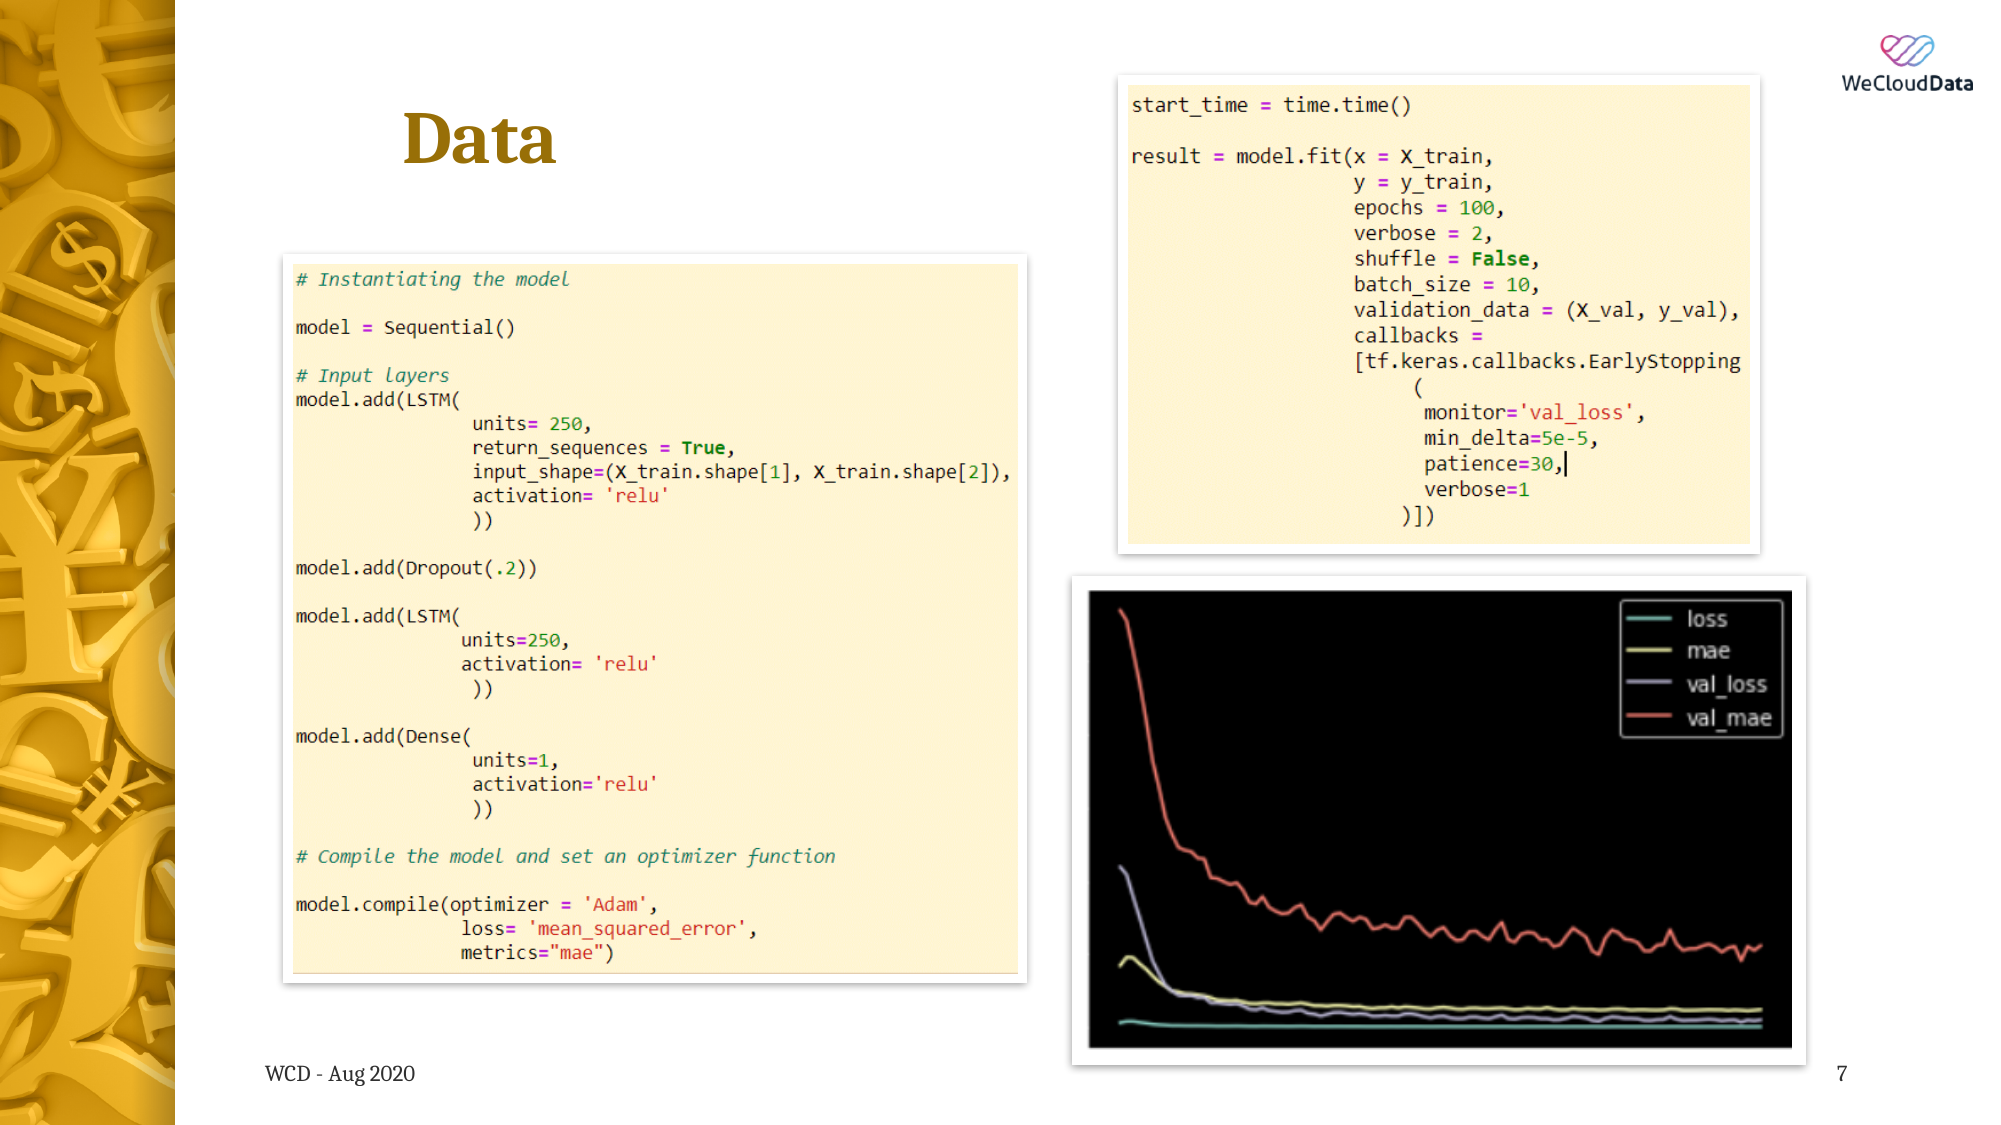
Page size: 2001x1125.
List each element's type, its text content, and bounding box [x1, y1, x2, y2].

title Data [386, 62, 2000, 188]
picture [1838, 29, 1978, 95]
picture [1086, 590, 1792, 1050]
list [292, 263, 1018, 974]
slide_number 7 [1687, 1050, 1863, 1096]
picture [0, 0, 175, 1125]
picture [1127, 84, 1751, 545]
footer WCD - Aug 2020 [249, 1050, 1227, 1096]
